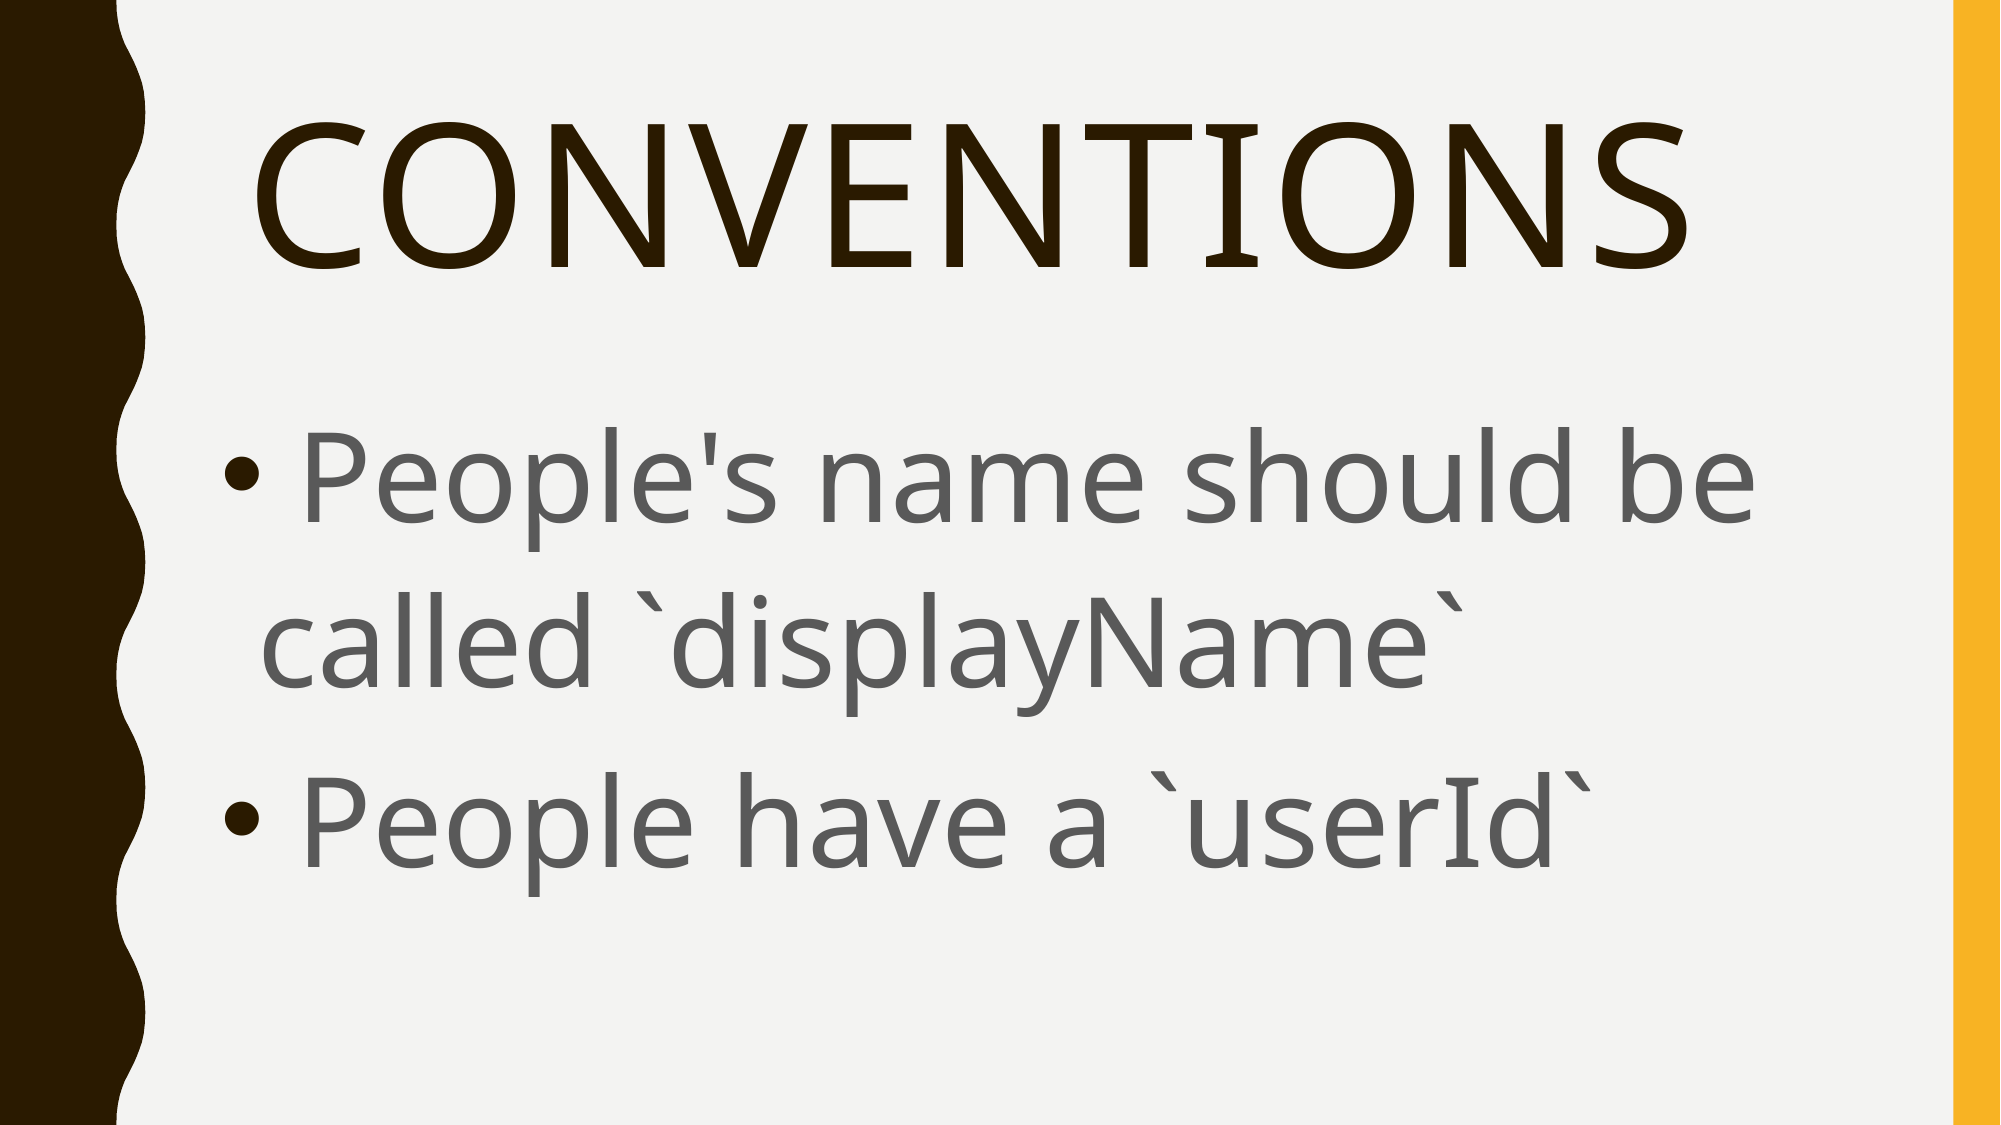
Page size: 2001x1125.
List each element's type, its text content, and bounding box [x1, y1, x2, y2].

text_box Conventions [230, 87, 1900, 333]
list People's name should be called `displayName` People have a `userId` [205, 375, 1875, 965]
